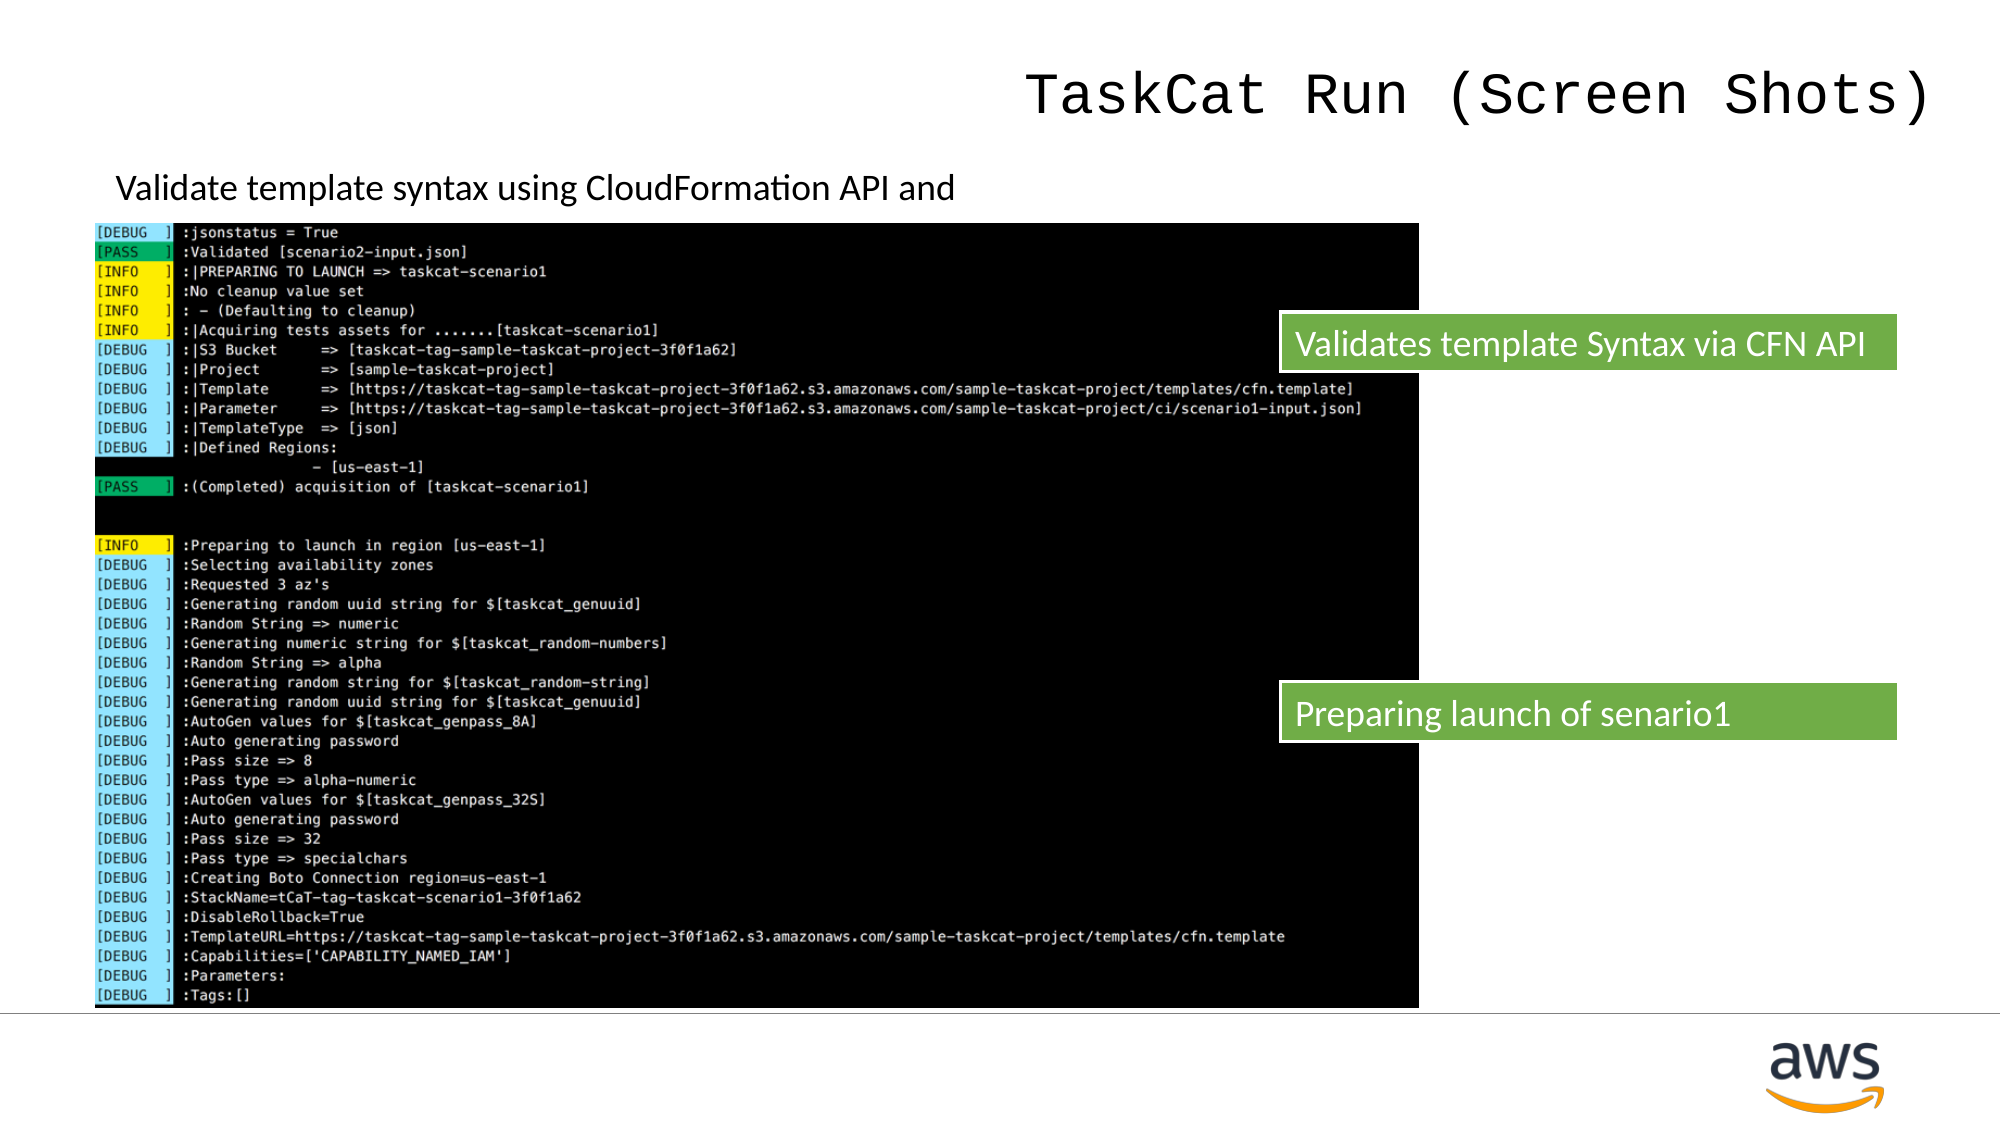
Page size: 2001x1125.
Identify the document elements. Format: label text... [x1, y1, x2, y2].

title TaskCat Run (Screen Shots) [484, 4, 1985, 186]
picture [95, 223, 1419, 1008]
picture [1765, 1042, 1885, 1114]
text_box Validate template syntax using CloudFormation API and [100, 155, 972, 215]
text_box Preparing launch of senario1 [1419, 680, 1900, 743]
text_box Validates template Syntax via CFN API [1419, 310, 1900, 373]
